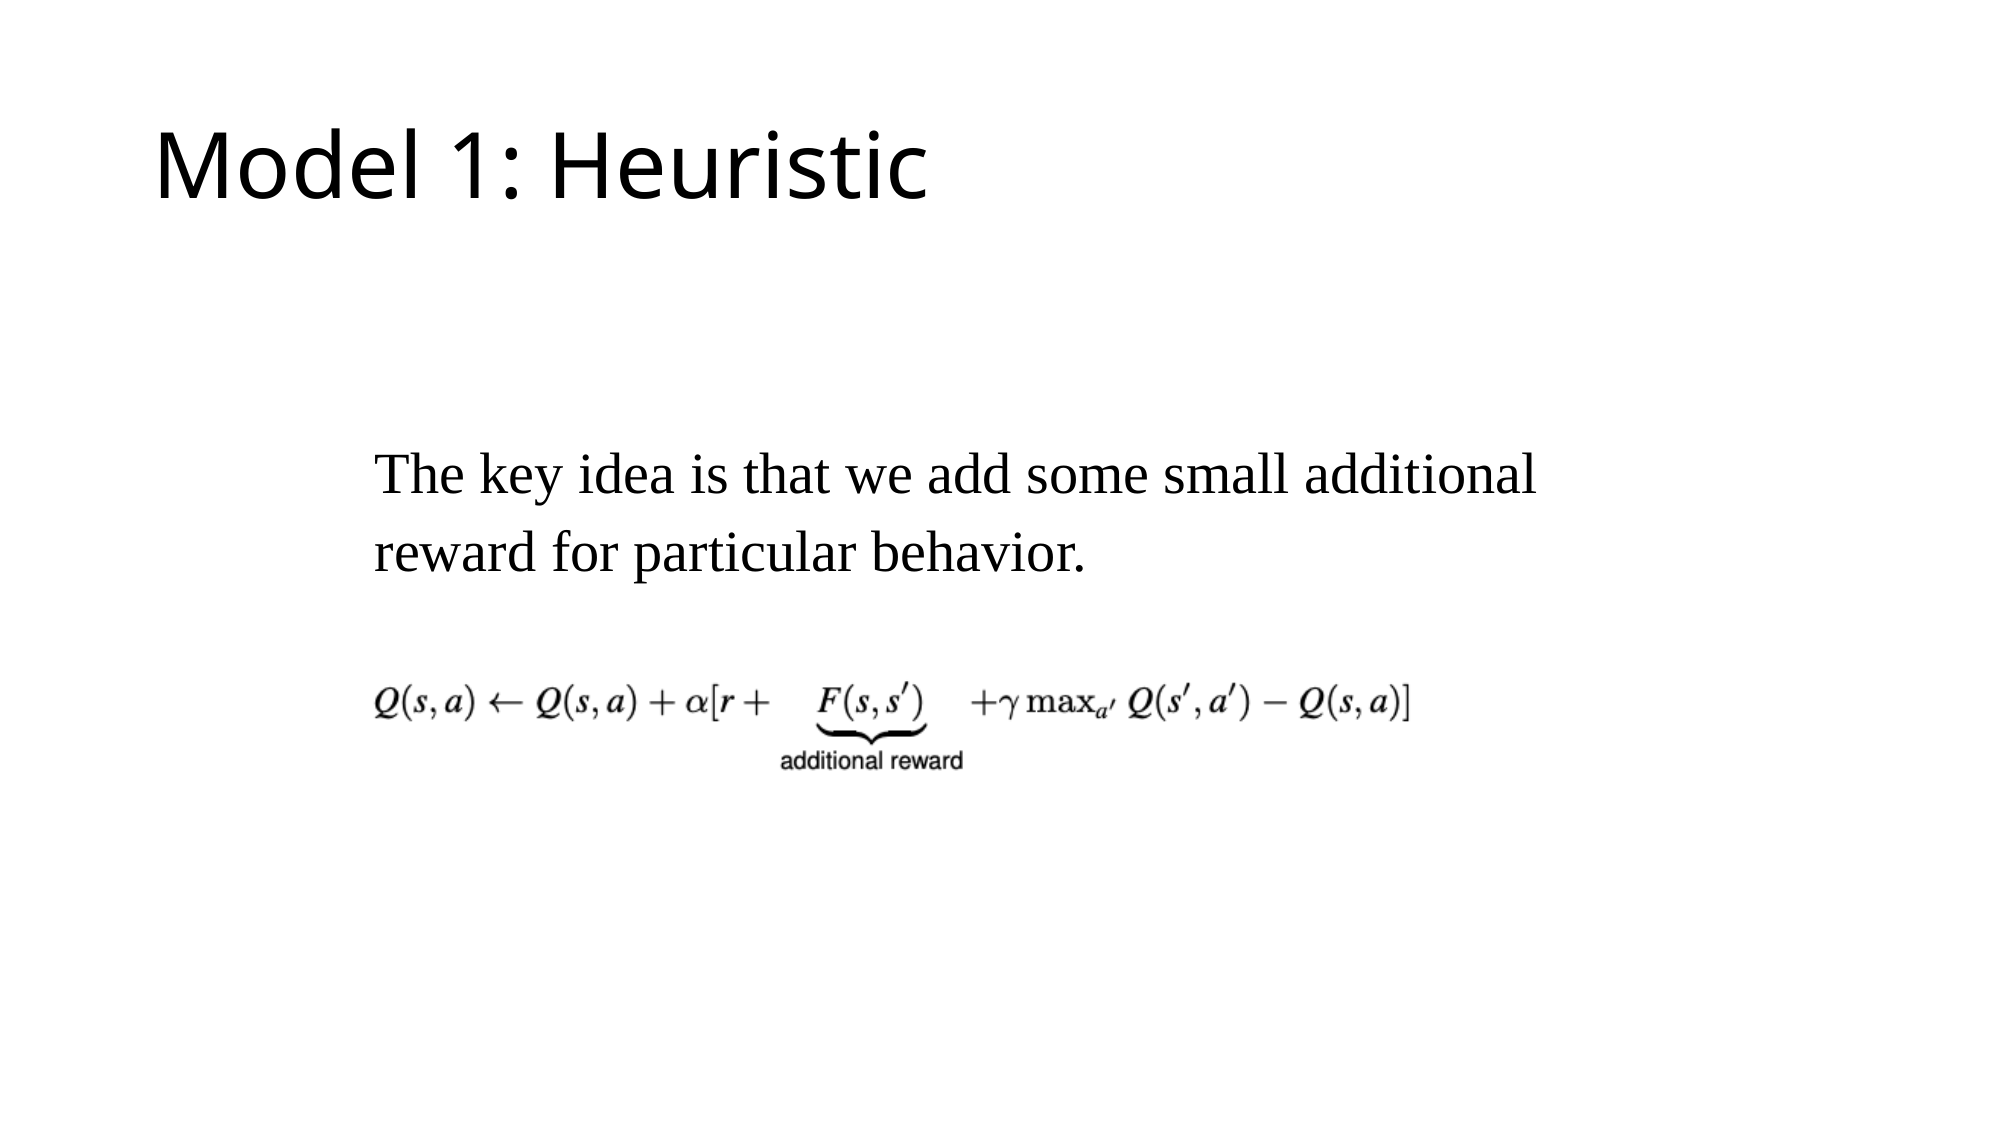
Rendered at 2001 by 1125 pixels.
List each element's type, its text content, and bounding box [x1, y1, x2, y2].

title Model 1: Heuristic [137, 59, 1863, 278]
picture [359, 660, 1427, 783]
list The key idea is that we add some small additional reward for particular behavior. [359, 358, 1641, 1084]
